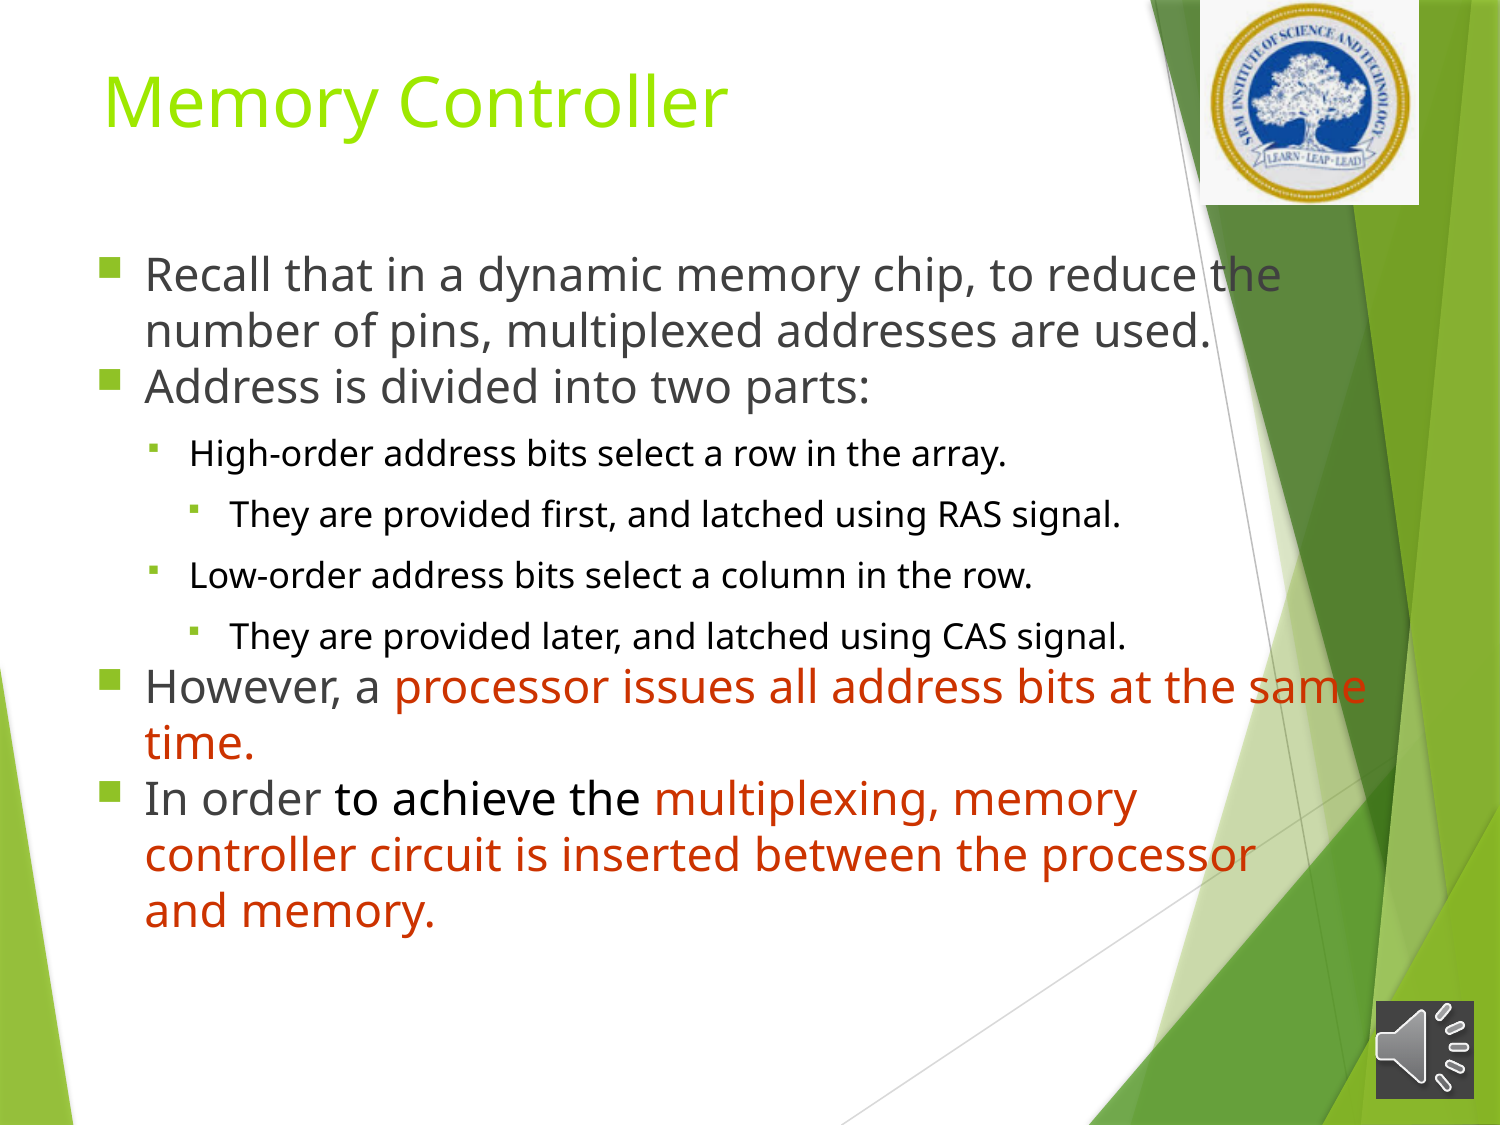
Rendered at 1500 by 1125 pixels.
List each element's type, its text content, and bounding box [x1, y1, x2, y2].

title Memory Controller [87, 50, 1129, 150]
picture [1374, 999, 1476, 1101]
picture [1199, 0, 1420, 206]
list Recall that in a dynamic memory chip, to reduce the number of pins, multiplexed addresses are used. Address is divided into two parts: High-order address bits select a row in the array. They are provided first, and latched using RAS signal. Low-order address bits select a column in the row. They are provided later, and latched using CAS signal. However, a processor issues all address bits at the same time. In order to achieve the multiplexing, memory controller circuit is inserted between the processor and memory. [62, 237, 1390, 948]
